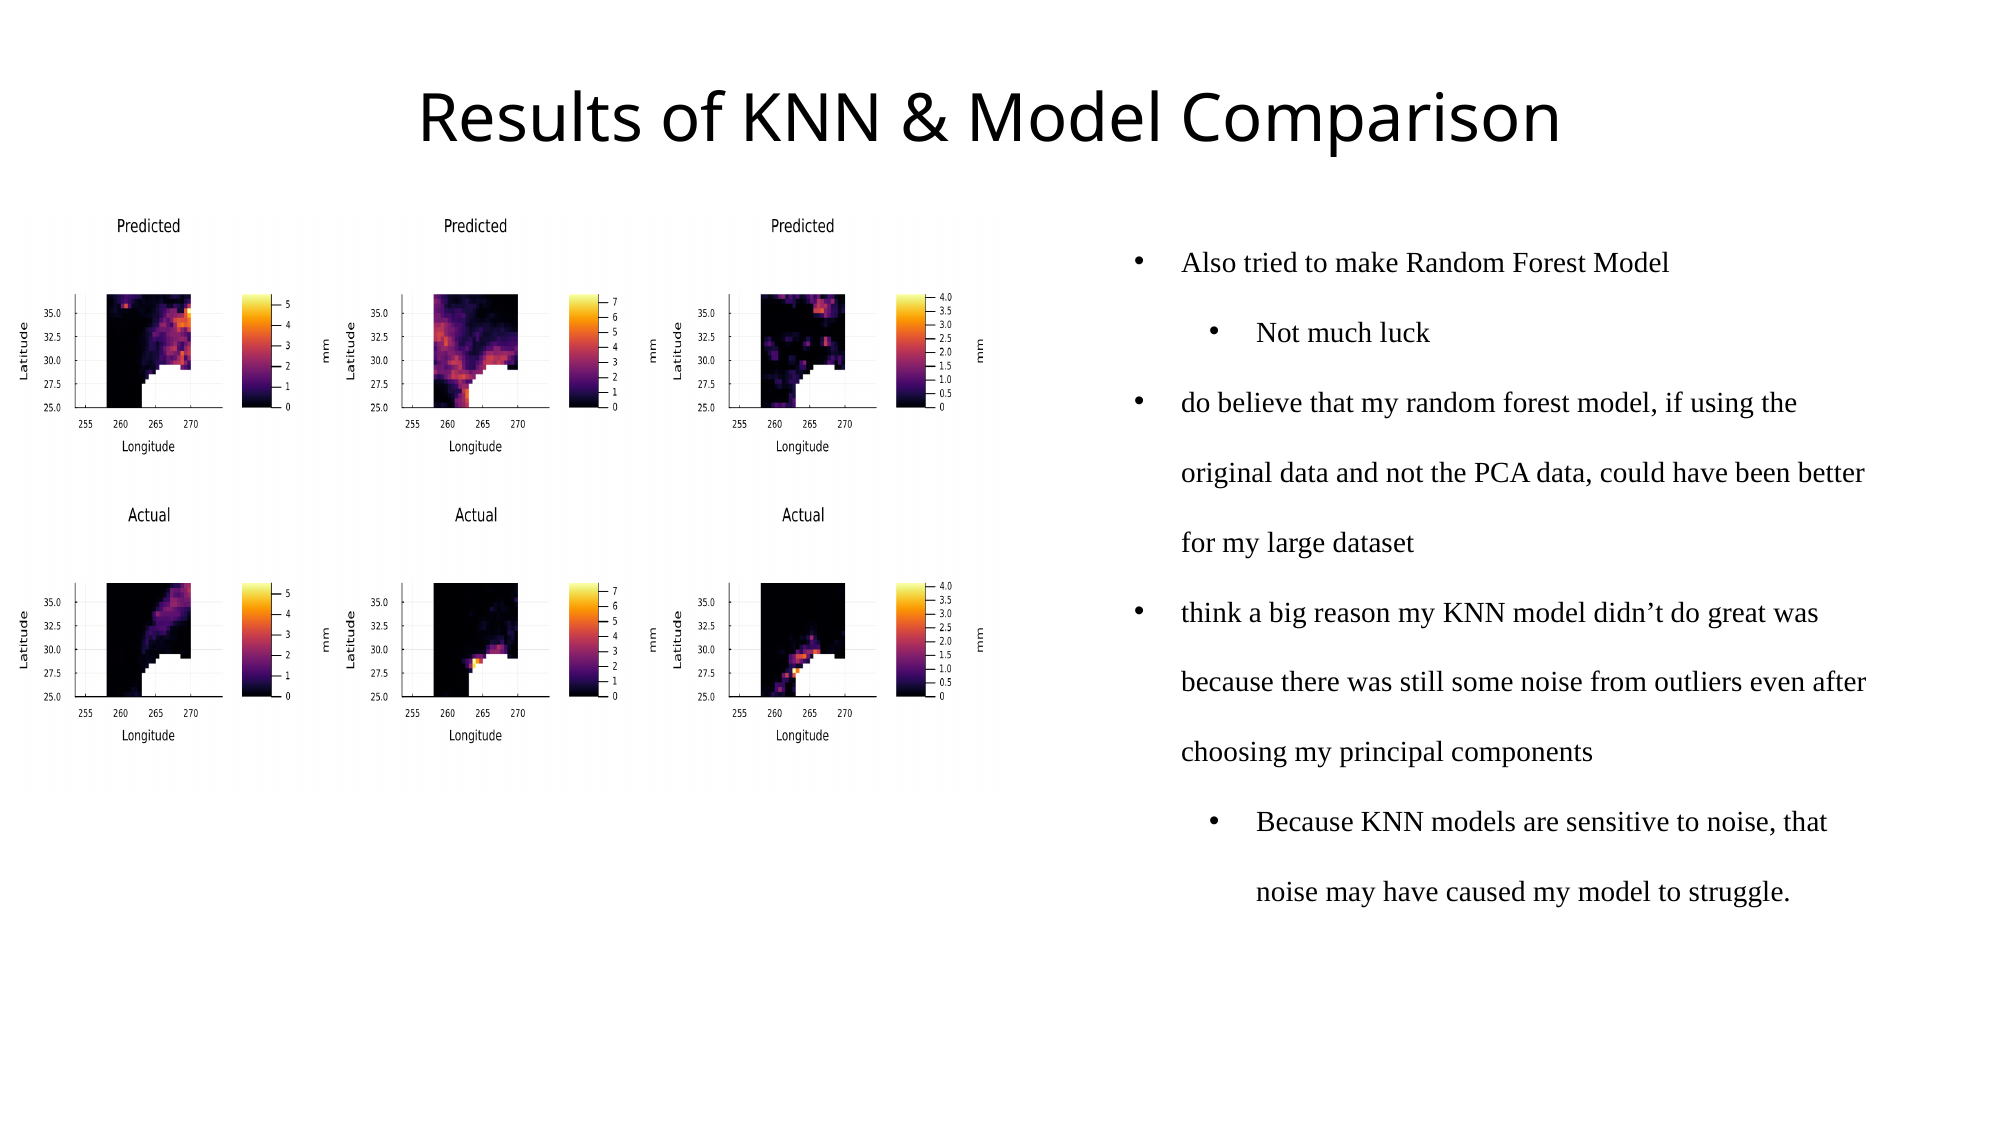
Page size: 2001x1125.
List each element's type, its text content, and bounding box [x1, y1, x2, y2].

picture [19, 216, 1000, 797]
text_box Also tried to make Random Forest Model Not much luck do believe that my random forest model, if using the original data and not the PCA data, could have been better for my large dataset think a big reason my KNN model didn’t do great was because there was still some noise from outliers even after choosing my principal components Because KNN models are sensitive to noise, that noise may have caused my model to struggle. [1119, 200, 1905, 915]
title Results of KNN & Model Comparison [281, 59, 1700, 180]
